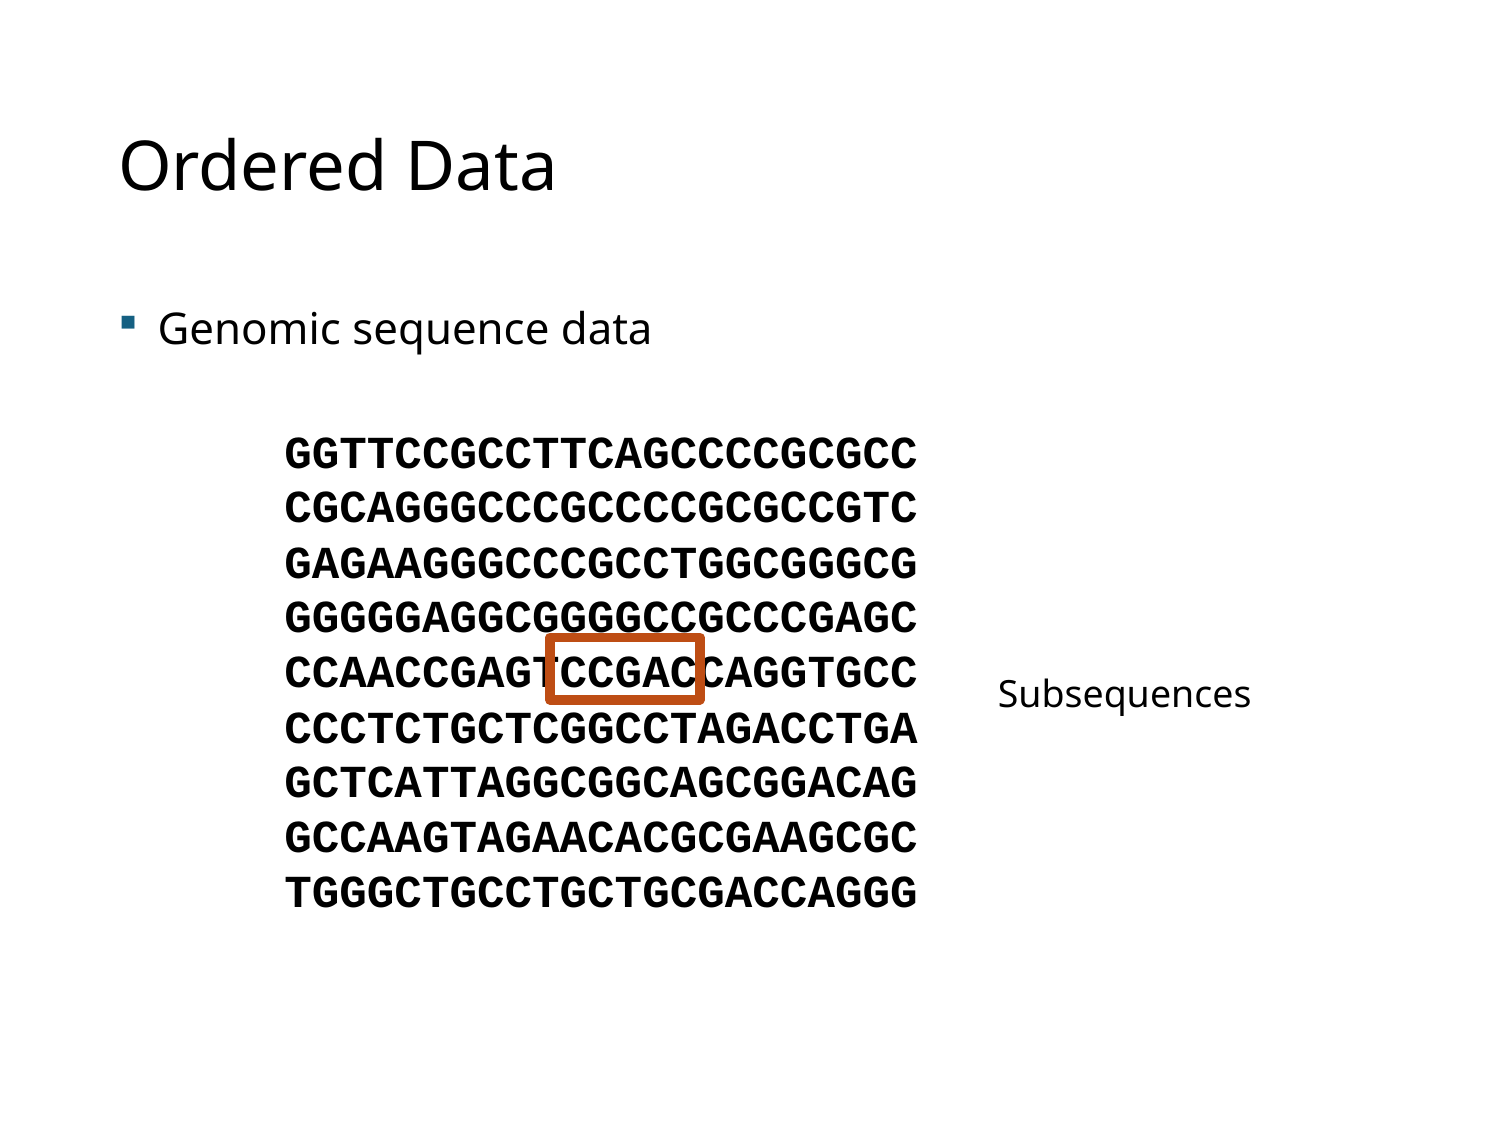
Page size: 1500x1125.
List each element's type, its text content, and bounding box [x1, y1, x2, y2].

text_box Subsequences [983, 662, 1267, 723]
title Ordered Data [103, 59, 1397, 278]
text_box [262, 374, 965, 974]
list Genomic sequence data [103, 299, 1397, 1014]
